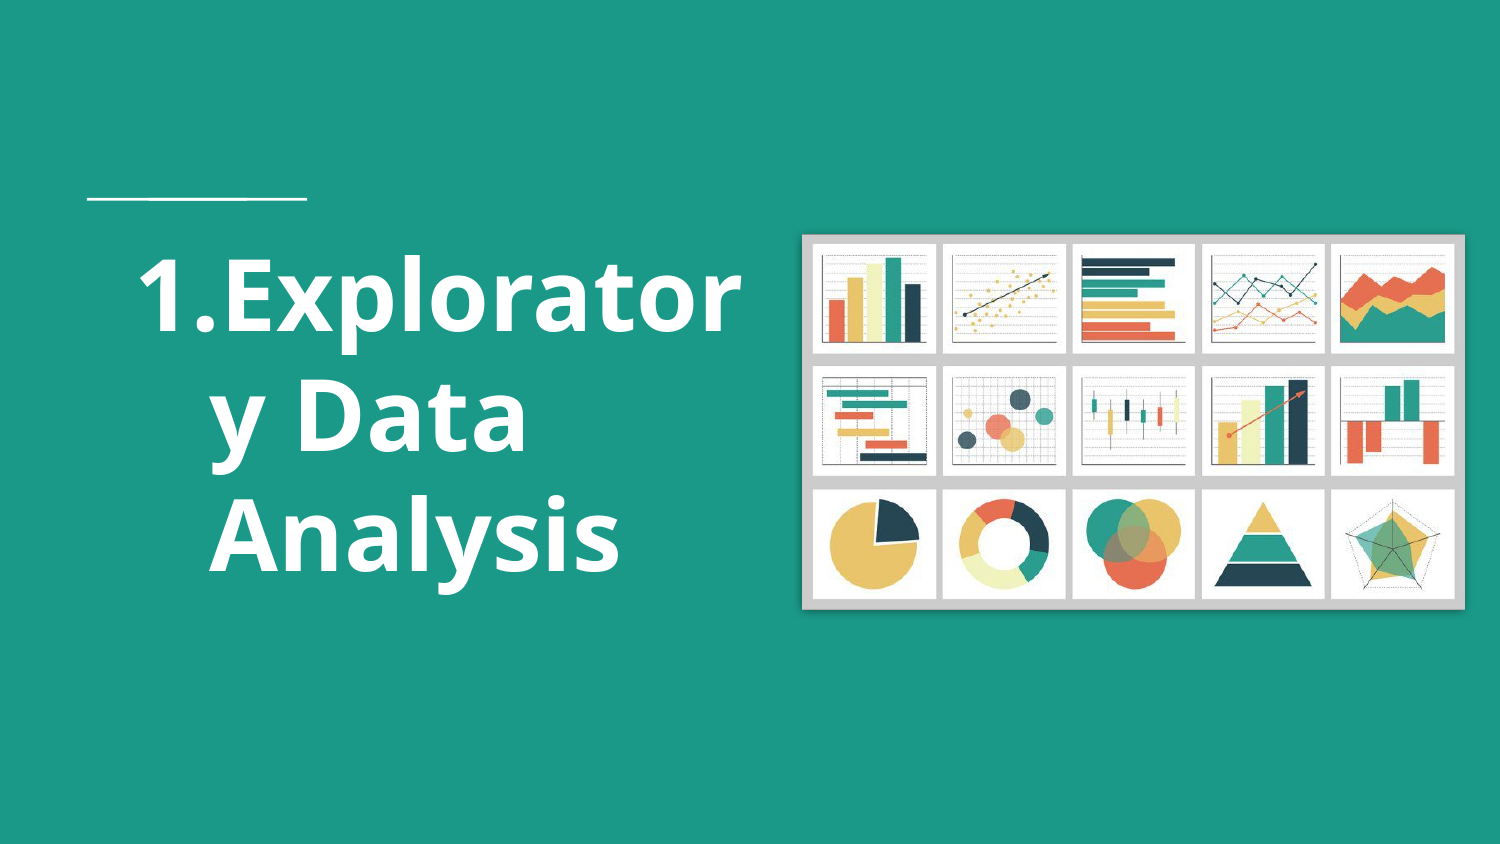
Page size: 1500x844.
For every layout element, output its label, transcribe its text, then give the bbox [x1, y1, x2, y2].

picture [802, 234, 1465, 610]
title Exploratory Data Analysis [119, 216, 782, 634]
